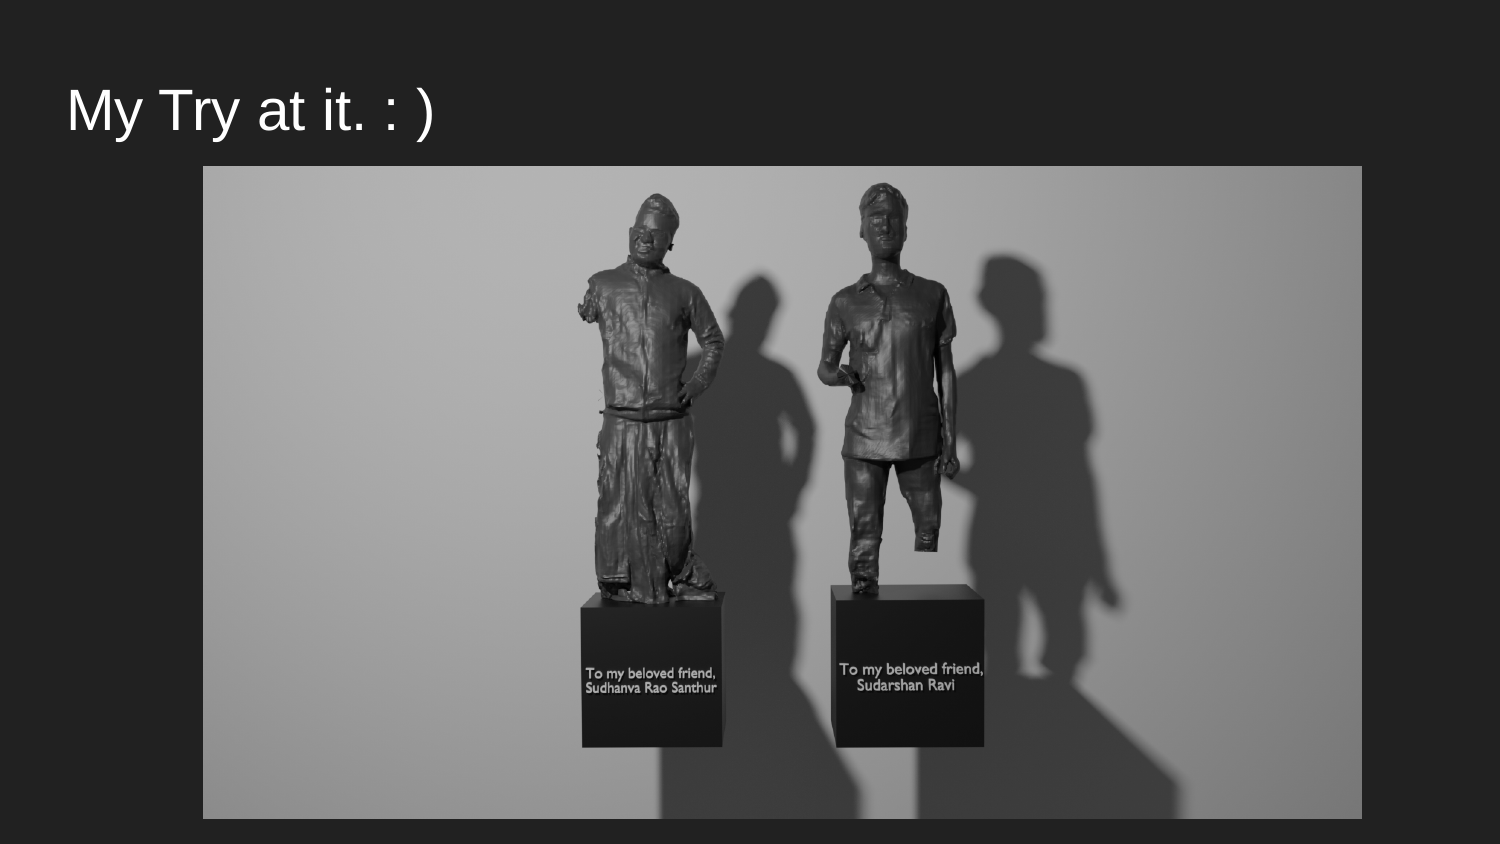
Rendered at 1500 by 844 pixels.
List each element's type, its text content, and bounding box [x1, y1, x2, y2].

title My Try at it. : ) [51, 57, 1449, 152]
picture [203, 166, 1362, 819]
